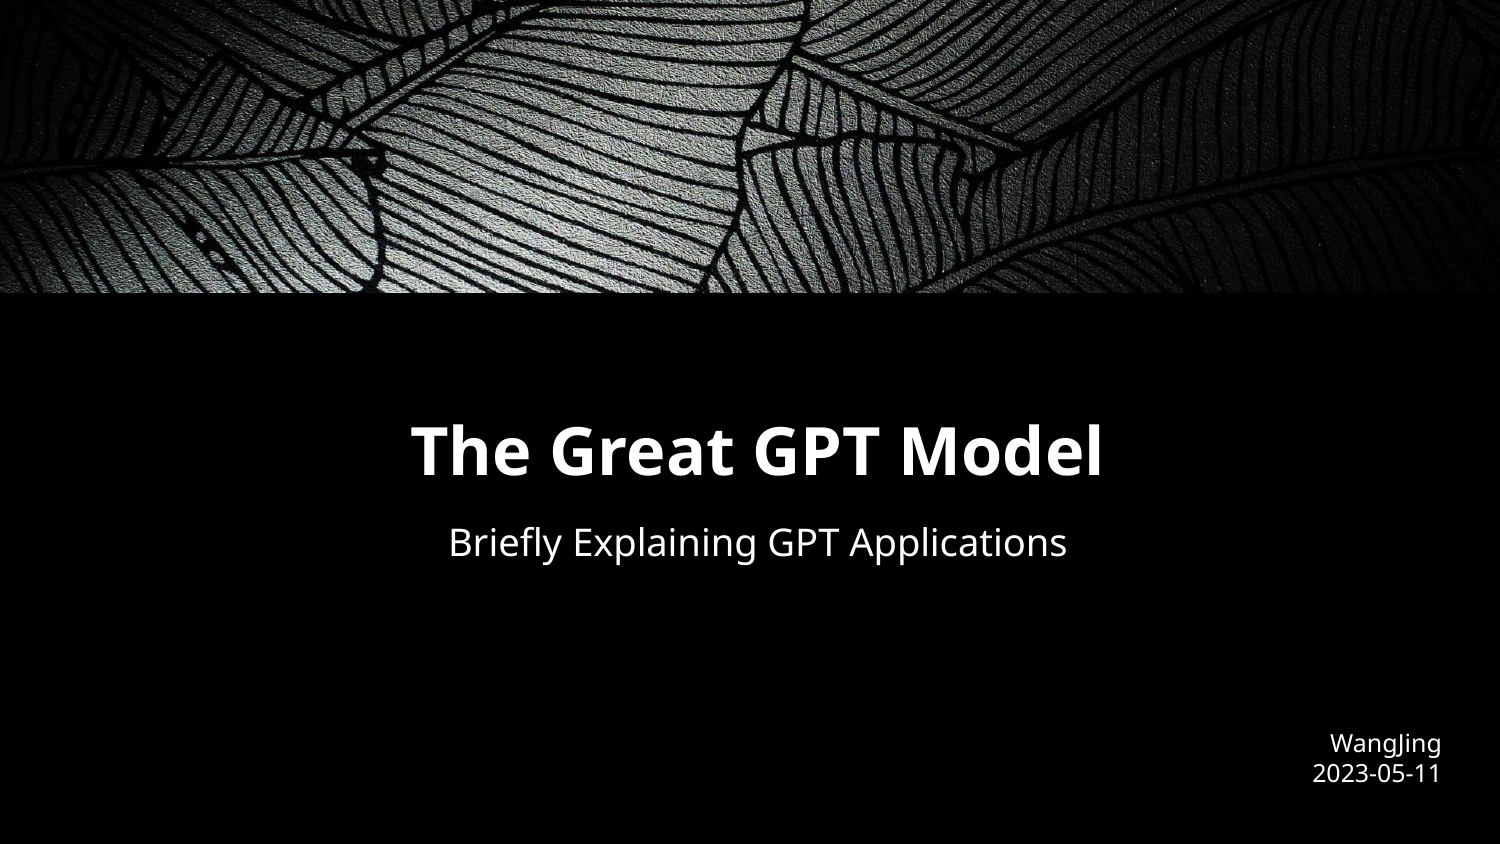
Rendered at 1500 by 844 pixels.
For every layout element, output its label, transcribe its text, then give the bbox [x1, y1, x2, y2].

text_box The Great GPT Model [258, 353, 1258, 497]
text_box WangJing 2023-05-11 [1138, 713, 1457, 795]
picture [0, 0, 1500, 844]
text_box Briefly Explaining GPT Applications [380, 510, 1136, 607]
